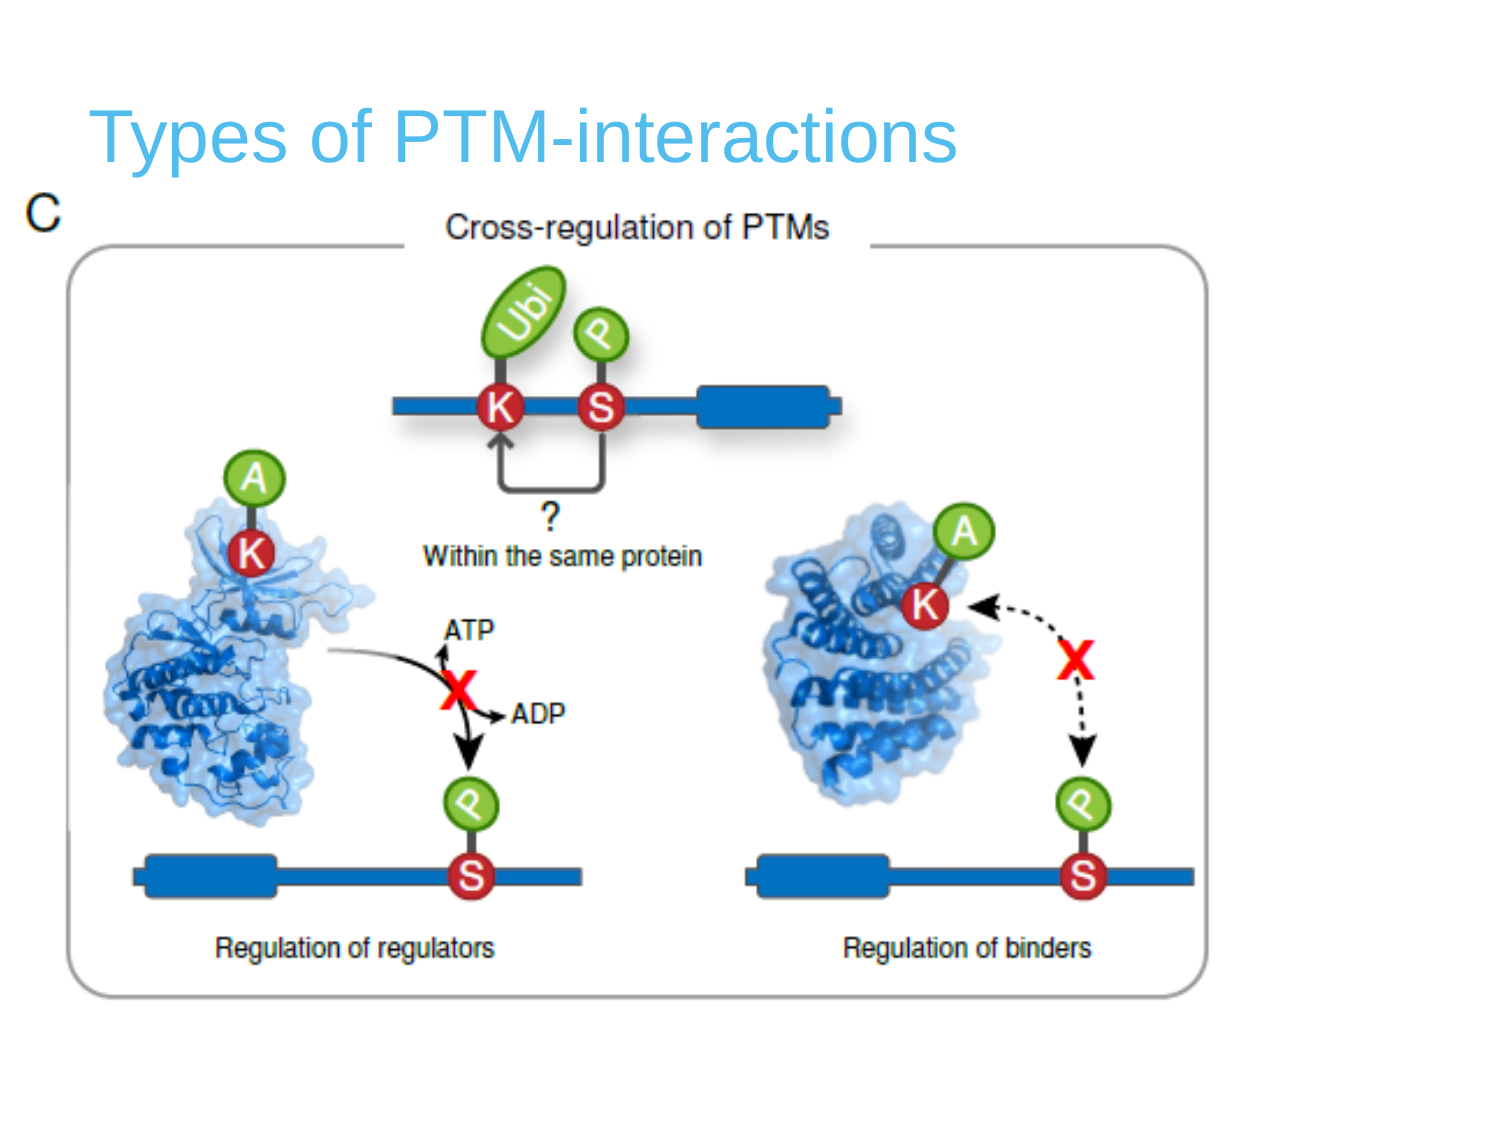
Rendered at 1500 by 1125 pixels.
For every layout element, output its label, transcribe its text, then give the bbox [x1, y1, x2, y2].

picture [0, 190, 1212, 1043]
title Types of PTM-interactions [88, 29, 1456, 178]
